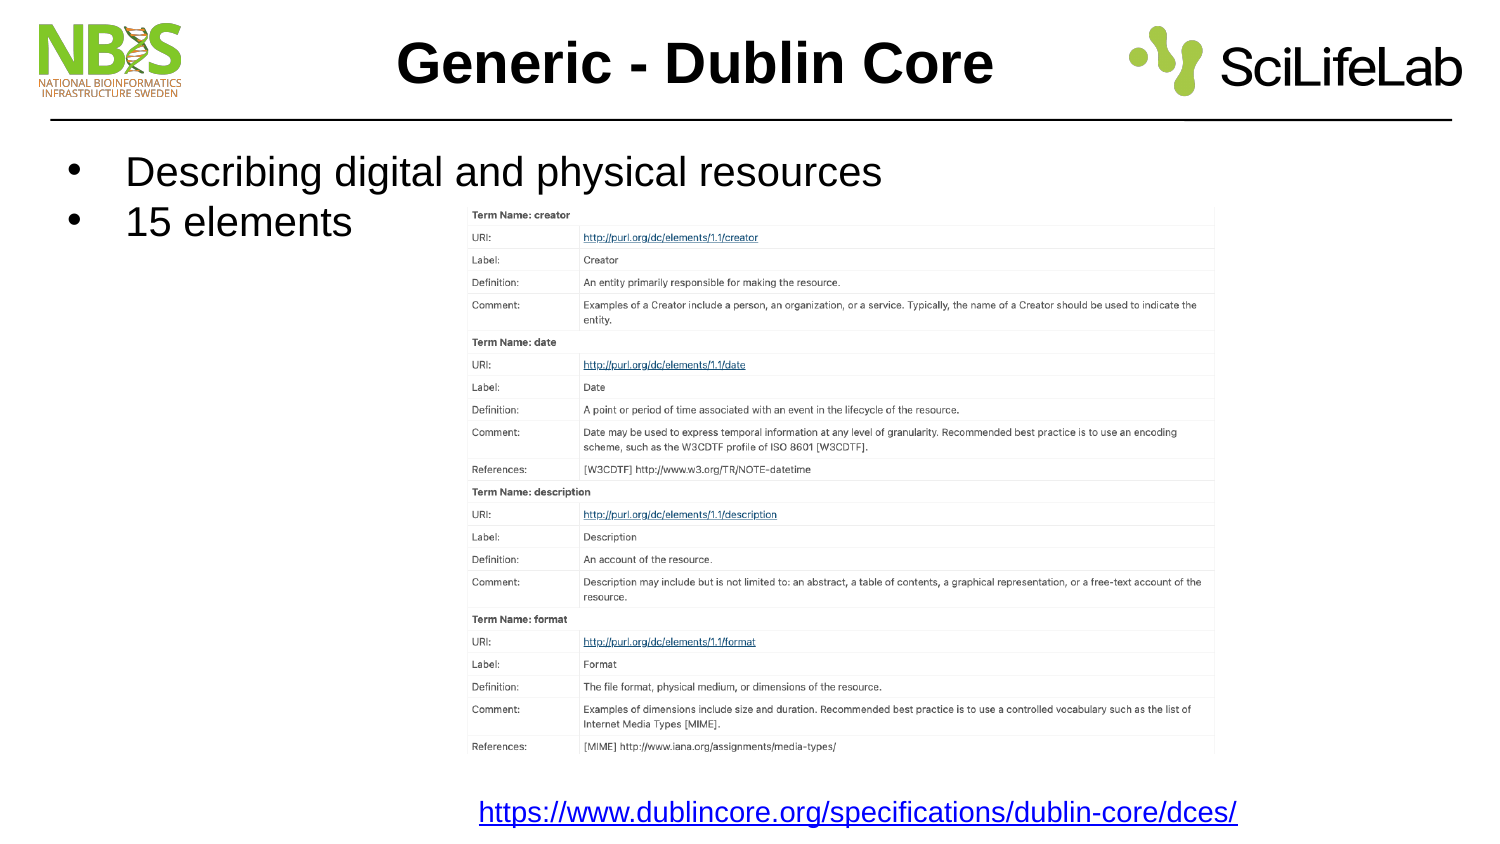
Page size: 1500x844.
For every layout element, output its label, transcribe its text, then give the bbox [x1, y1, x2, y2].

title Generic - Dublin Core [249, 25, 1142, 104]
picture [39, 23, 181, 97]
picture [463, 207, 1231, 754]
text_box https://www.dublincore.org/specifications/dublin-core/dces/ [463, 778, 1295, 843]
list Describing digital and physical resources 15 elements [50, 144, 1452, 754]
picture [1127, 24, 1464, 98]
